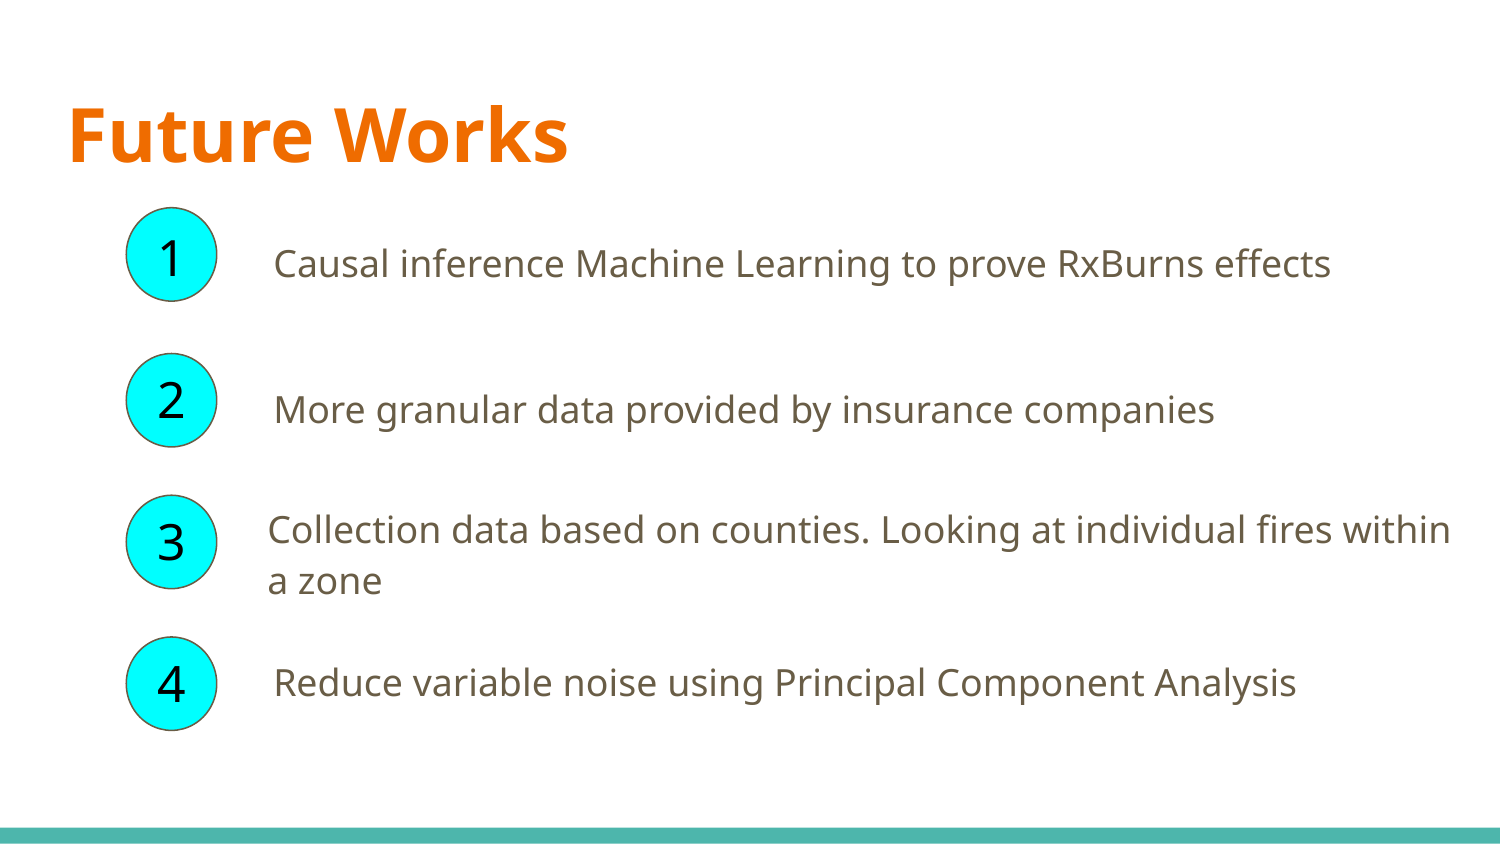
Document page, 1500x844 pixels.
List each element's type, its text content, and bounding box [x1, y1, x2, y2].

list Causal inference Machine Learning to prove RxBurns effects [258, 218, 1464, 335]
text_box 4 [102, 636, 241, 731]
text_box [154, 207, 189, 211]
text_box 1 [102, 211, 241, 306]
list Collection data based on counties. Looking at individual fires within a zone [252, 484, 1470, 601]
text_box 3 [102, 495, 241, 589]
list More granular data provided by insurance companies [258, 363, 1464, 480]
title Future Works [51, 72, 1449, 189]
list Reduce variable noise using Principal Component Analysis [258, 637, 1464, 754]
text_box 2 [102, 353, 241, 447]
